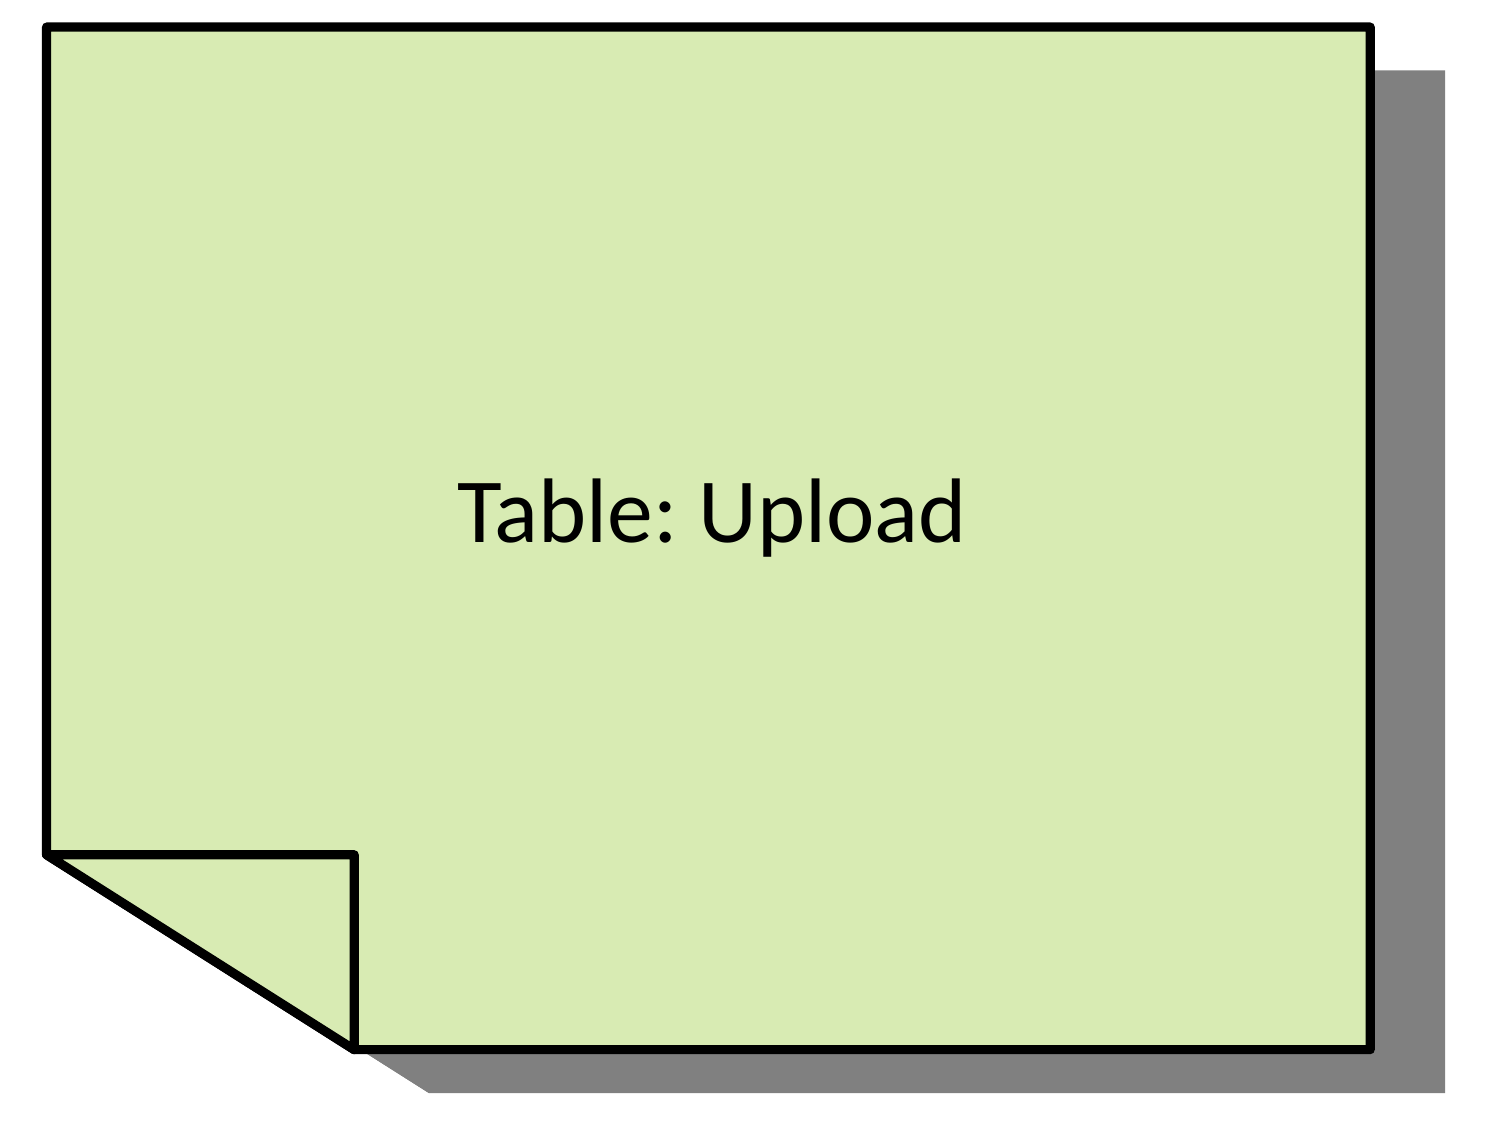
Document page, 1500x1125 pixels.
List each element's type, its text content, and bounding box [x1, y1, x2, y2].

title Table: Upload [37, 412, 1388, 600]
